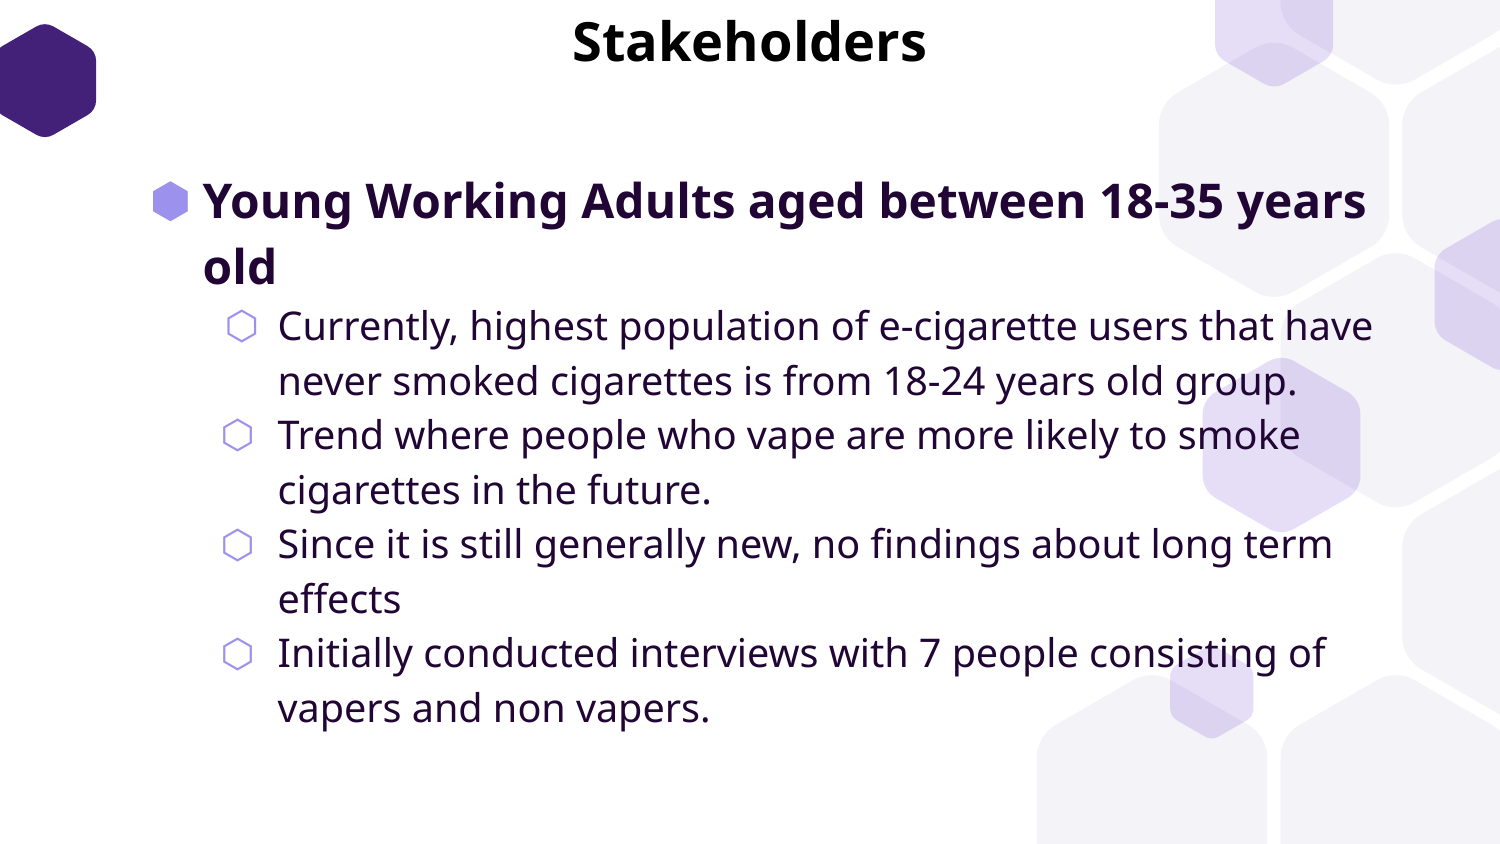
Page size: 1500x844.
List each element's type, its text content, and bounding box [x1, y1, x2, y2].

list Young Working Adults aged between 18-35 years old Currently, highest population of e-cigarette users that have never smoked cigarettes is from 18-24 years old group. Trend where people who vape are more likely to smoke cigarettes in the future. Since it is still generally new, no findings about long term effects Initially conducted interviews with 7 people consisting of vapers and non vapers. [127, 161, 1398, 800]
text_box Stakeholders [0, 0, 1500, 89]
